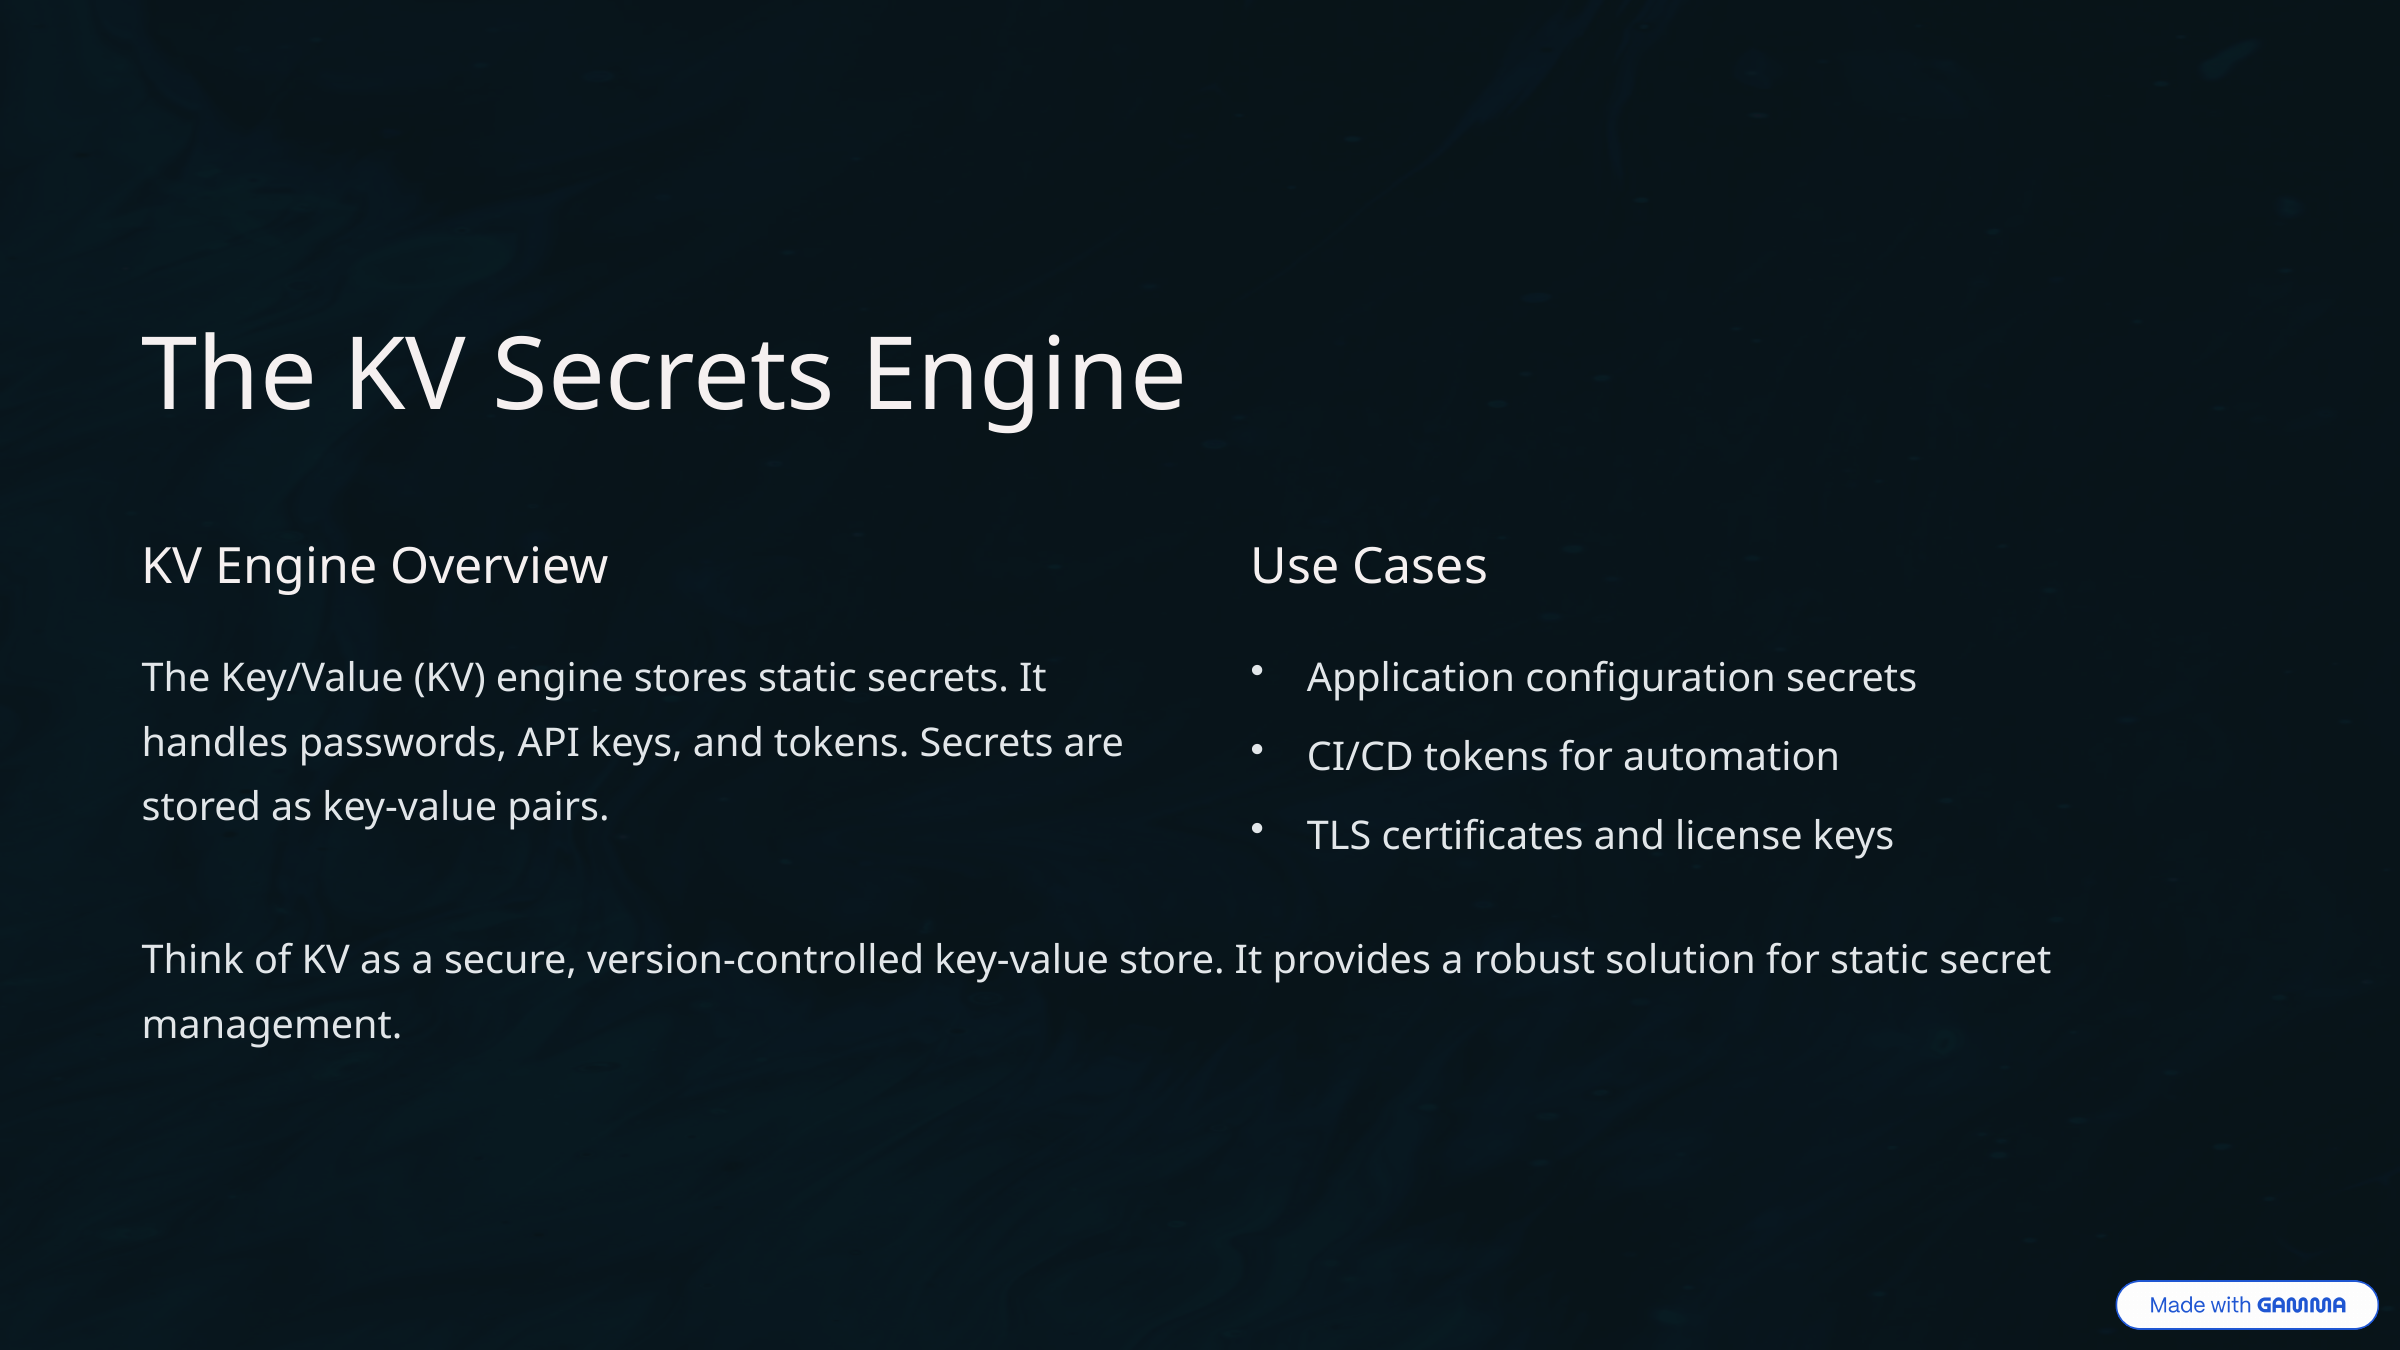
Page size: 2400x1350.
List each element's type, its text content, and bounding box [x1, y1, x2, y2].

picture [2106, 1271, 2389, 1339]
text_box KV Engine Overview [141, 531, 648, 595]
text_box Application configuration secrets [1250, 634, 2260, 700]
text_box Think of KV as a secure, version-controlled key-value store. It provides a robust solution for static secret management. [141, 917, 2259, 1047]
text_box CI/CD tokens for automation [1250, 713, 2260, 779]
text_box Use Cases [1250, 531, 1757, 595]
text_box TLS certificates and license keys [1250, 792, 2260, 858]
text_box The KV Secrets Engine [141, 303, 1244, 430]
text_box The Key/Value (KV) engine stores static secrets. It handles passwords, API keys, and tokens. Secrets are stored as key-value pairs. [141, 634, 1151, 829]
